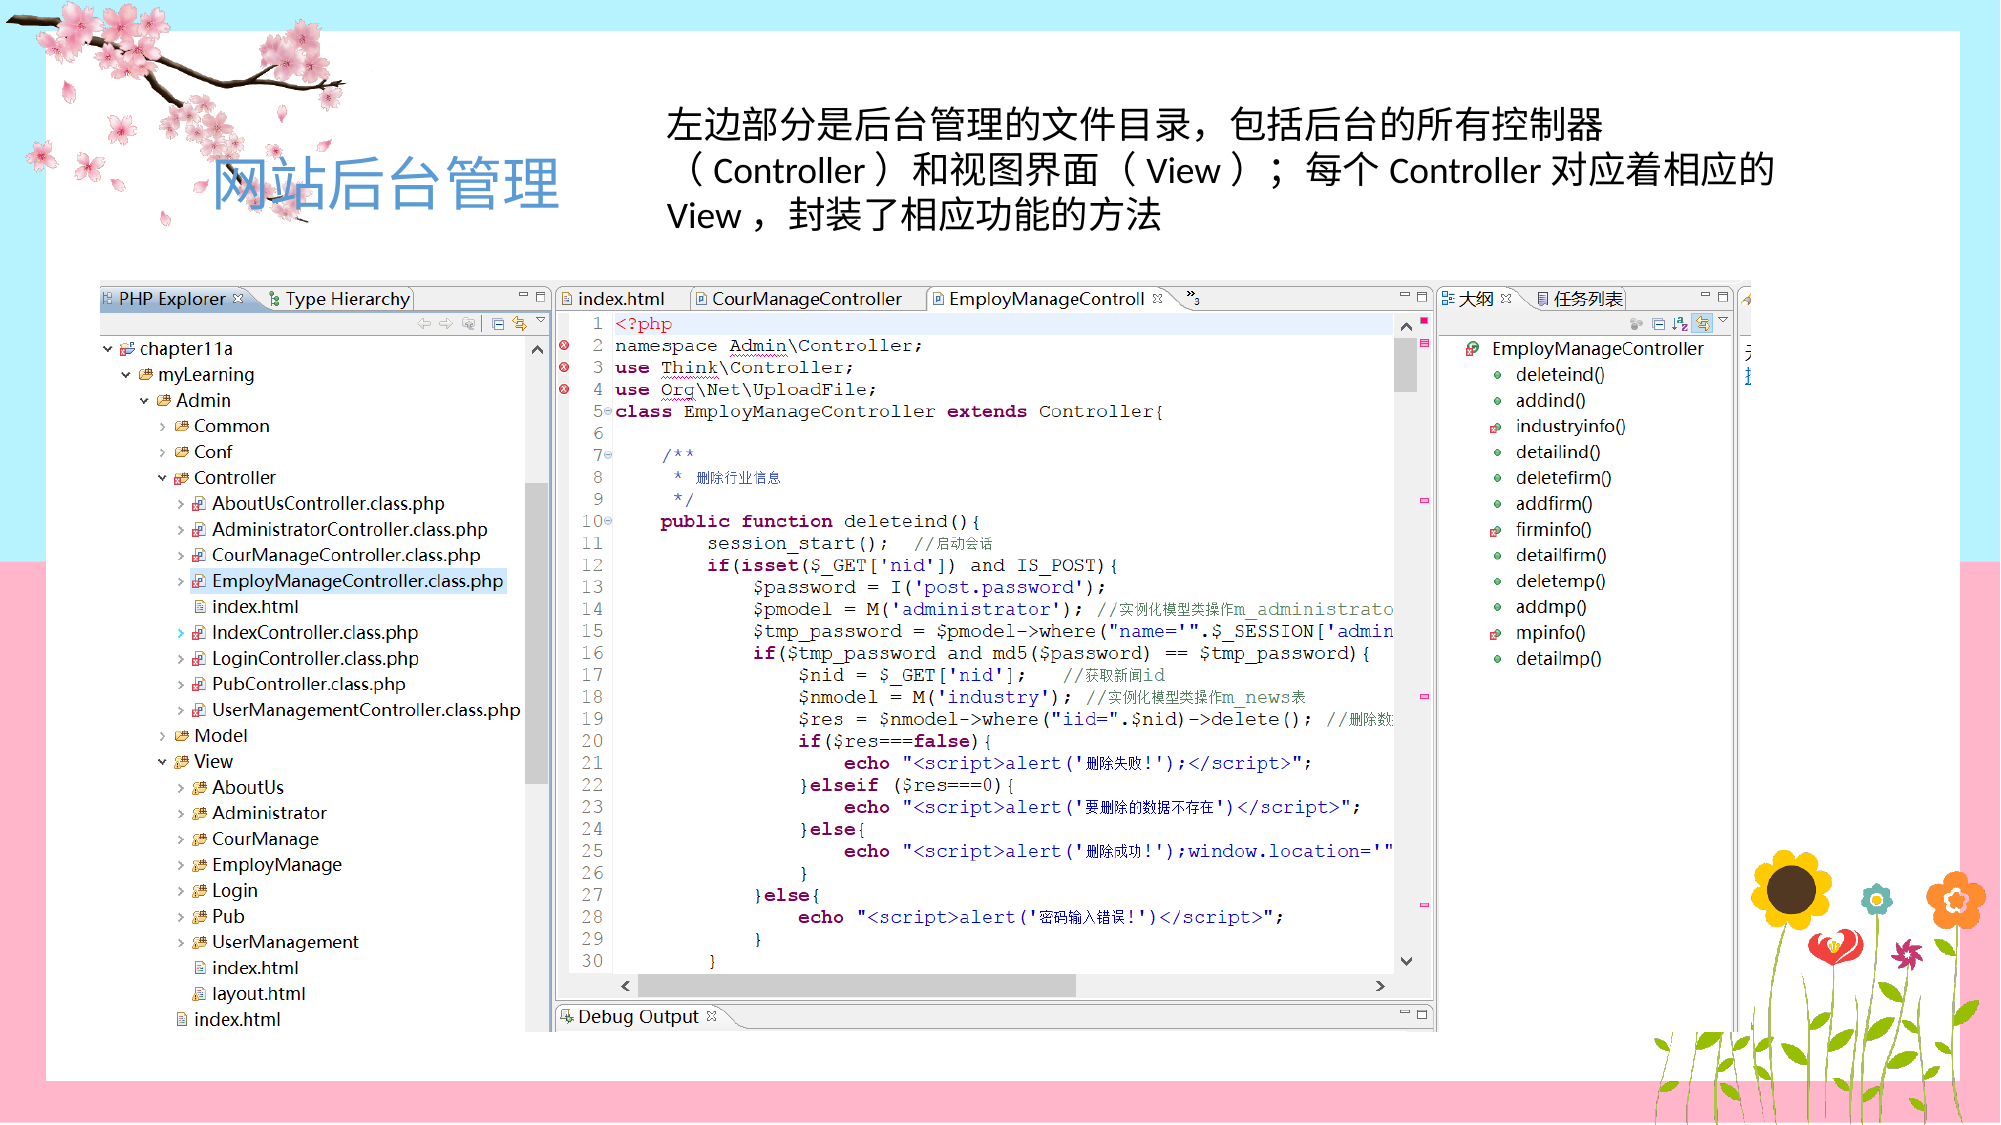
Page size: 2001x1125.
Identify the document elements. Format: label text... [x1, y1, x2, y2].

text_box 网站后台管理 [380, 139, 652, 225]
picture [100, 280, 1987, 1125]
text_box 左边部分是后台管理的文件目录，包括后台的所有控制器（Controller）和视图界面（View）；每个Controller对应着相应的View，封装了相应功能的方法 [652, 93, 1847, 244]
picture [0, 0, 380, 246]
